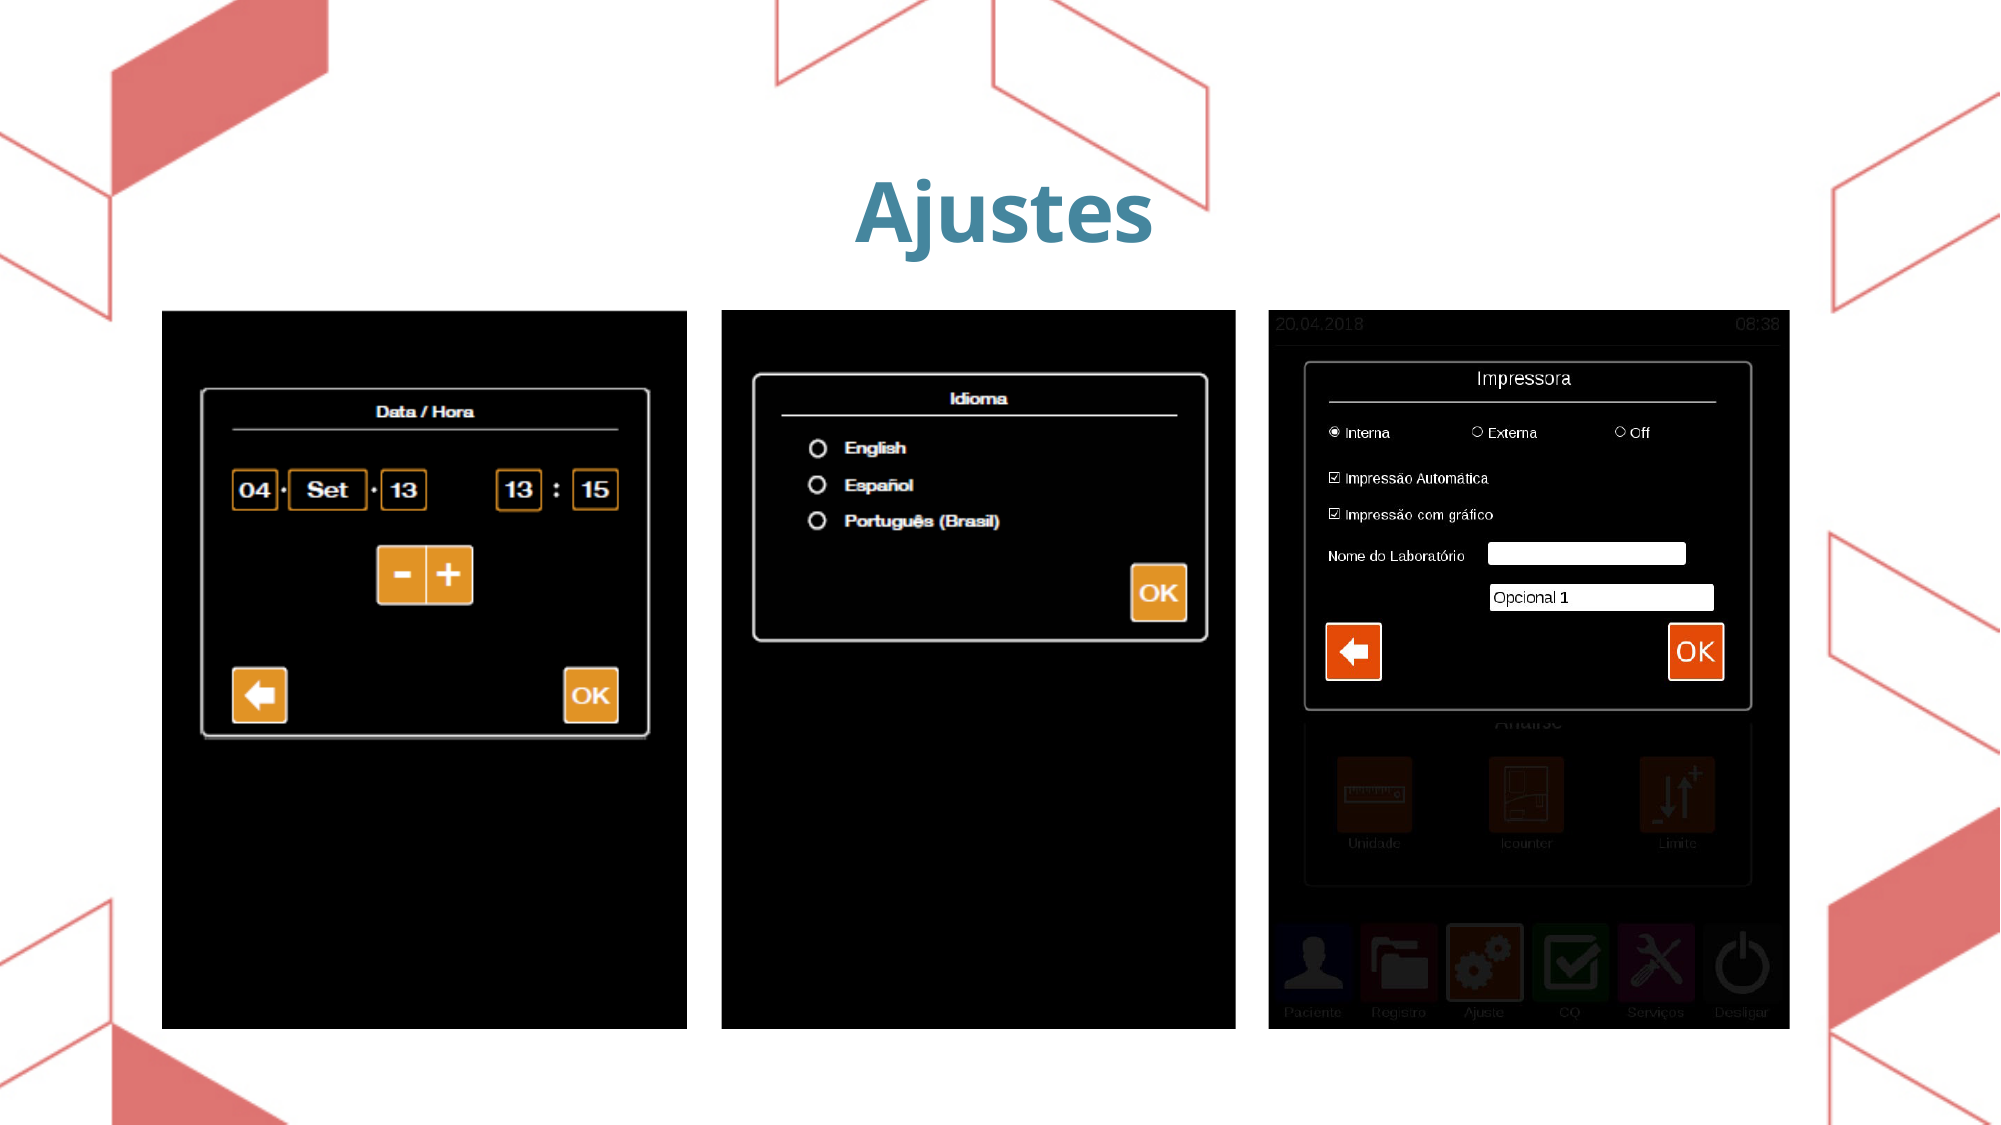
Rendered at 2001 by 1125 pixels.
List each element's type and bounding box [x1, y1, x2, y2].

list [161, 309, 688, 1029]
picture [0, 0, 2000, 1125]
